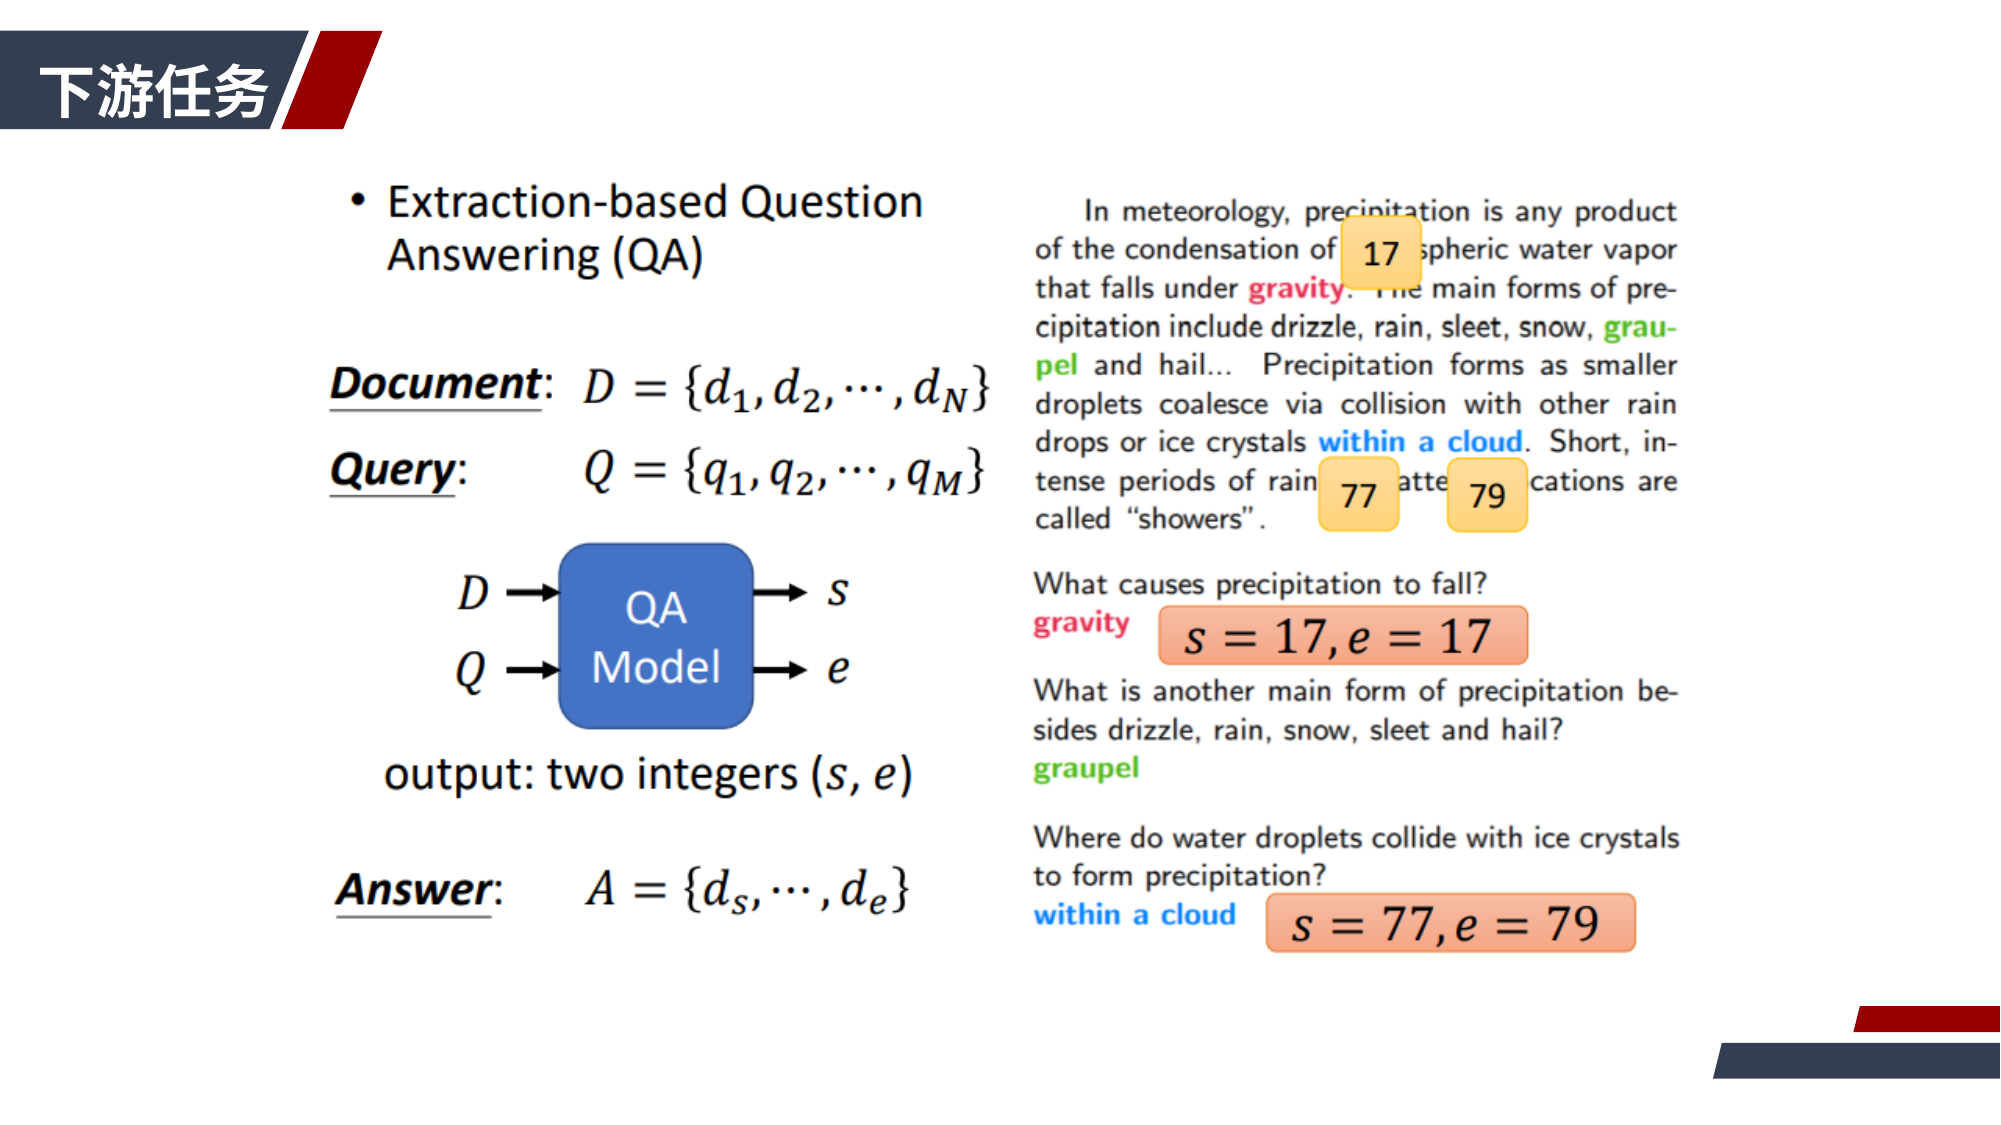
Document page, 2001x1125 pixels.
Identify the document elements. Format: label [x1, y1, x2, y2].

picture [277, 149, 1713, 975]
text_box [0, 30, 383, 130]
text_box [1852, 1004, 2000, 1034]
text_box [1711, 1041, 2000, 1080]
